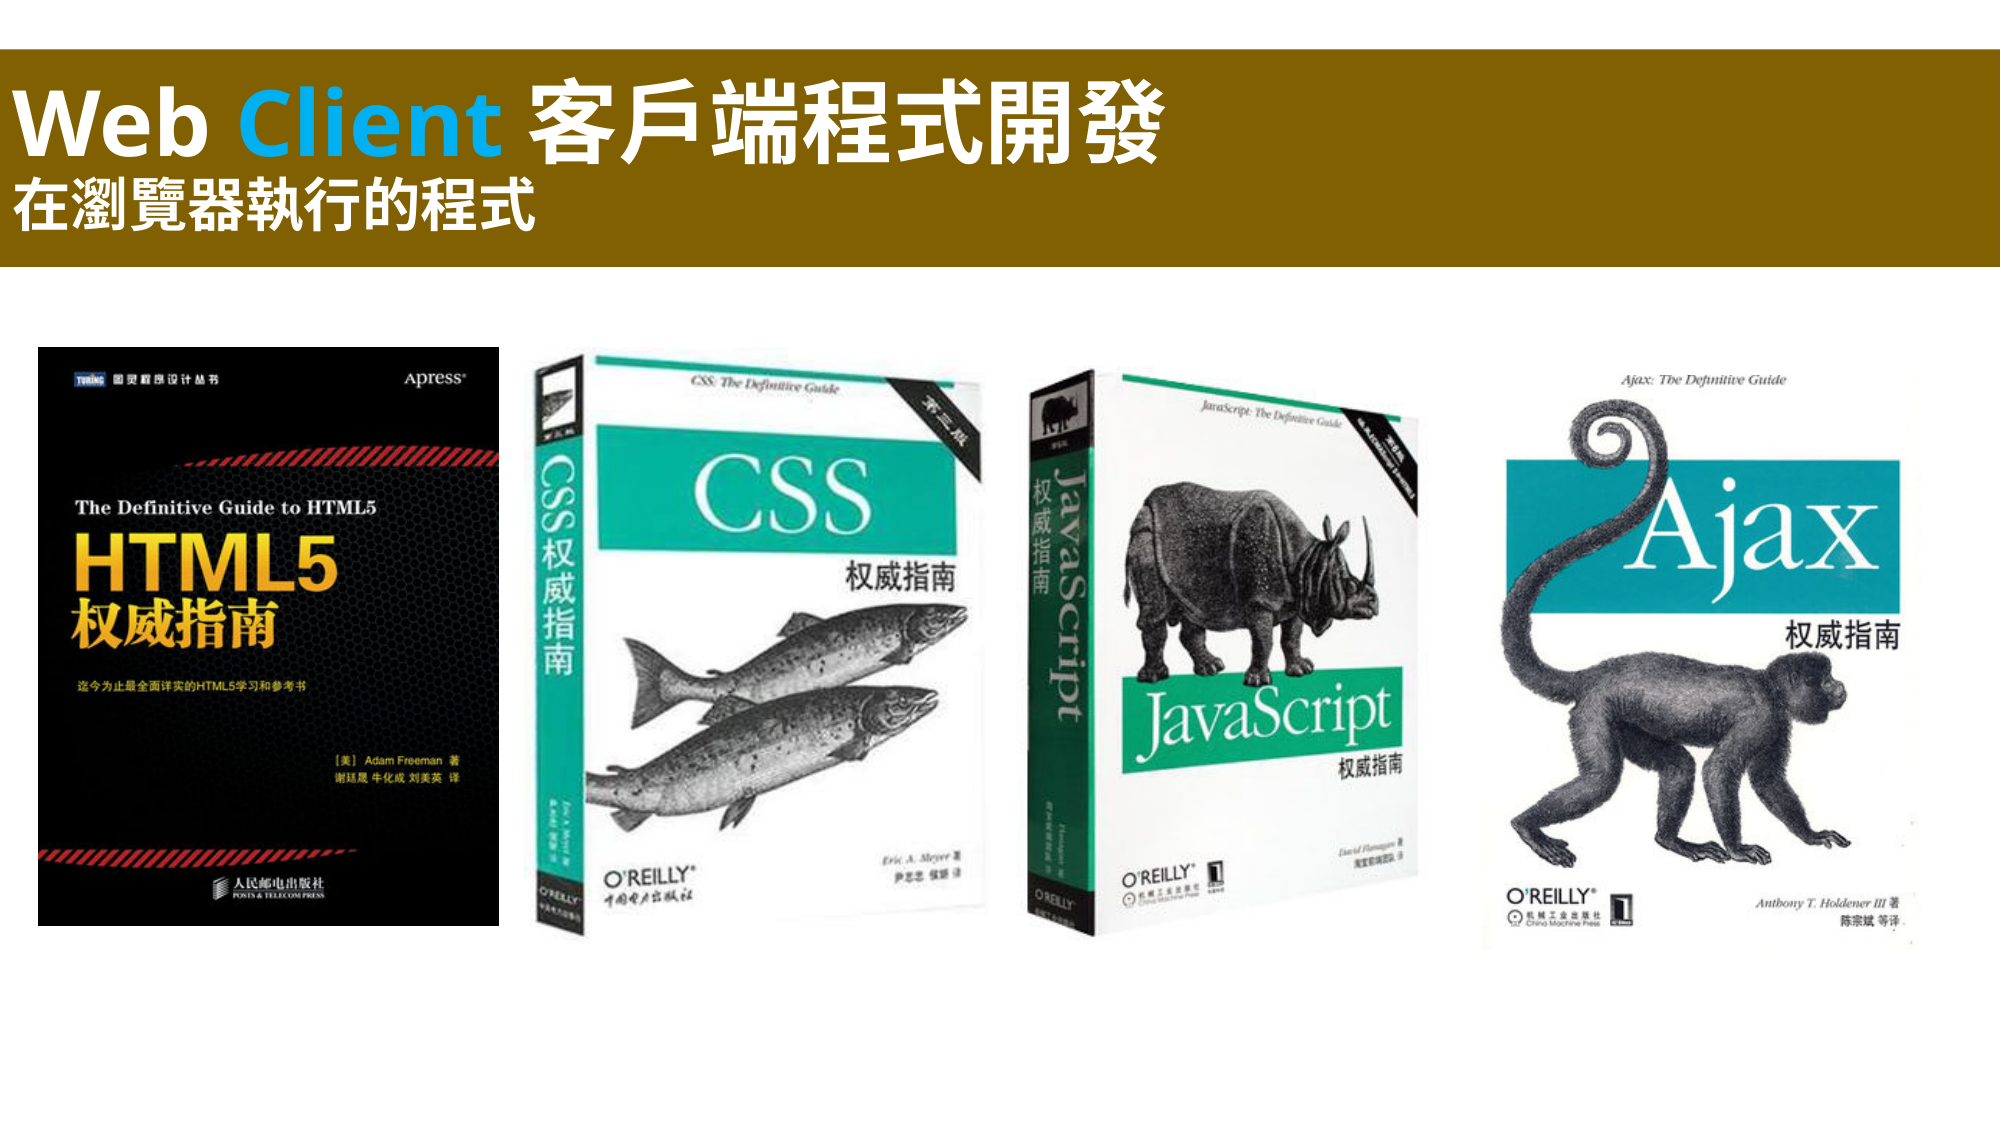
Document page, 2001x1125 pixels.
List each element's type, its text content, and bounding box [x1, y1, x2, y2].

picture [38, 347, 499, 926]
picture [523, 347, 999, 950]
picture [1481, 375, 1921, 950]
title Web Client客戶端程式開發 在瀏覽器執行的程式 [0, 49, 2000, 267]
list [1016, 359, 1430, 950]
